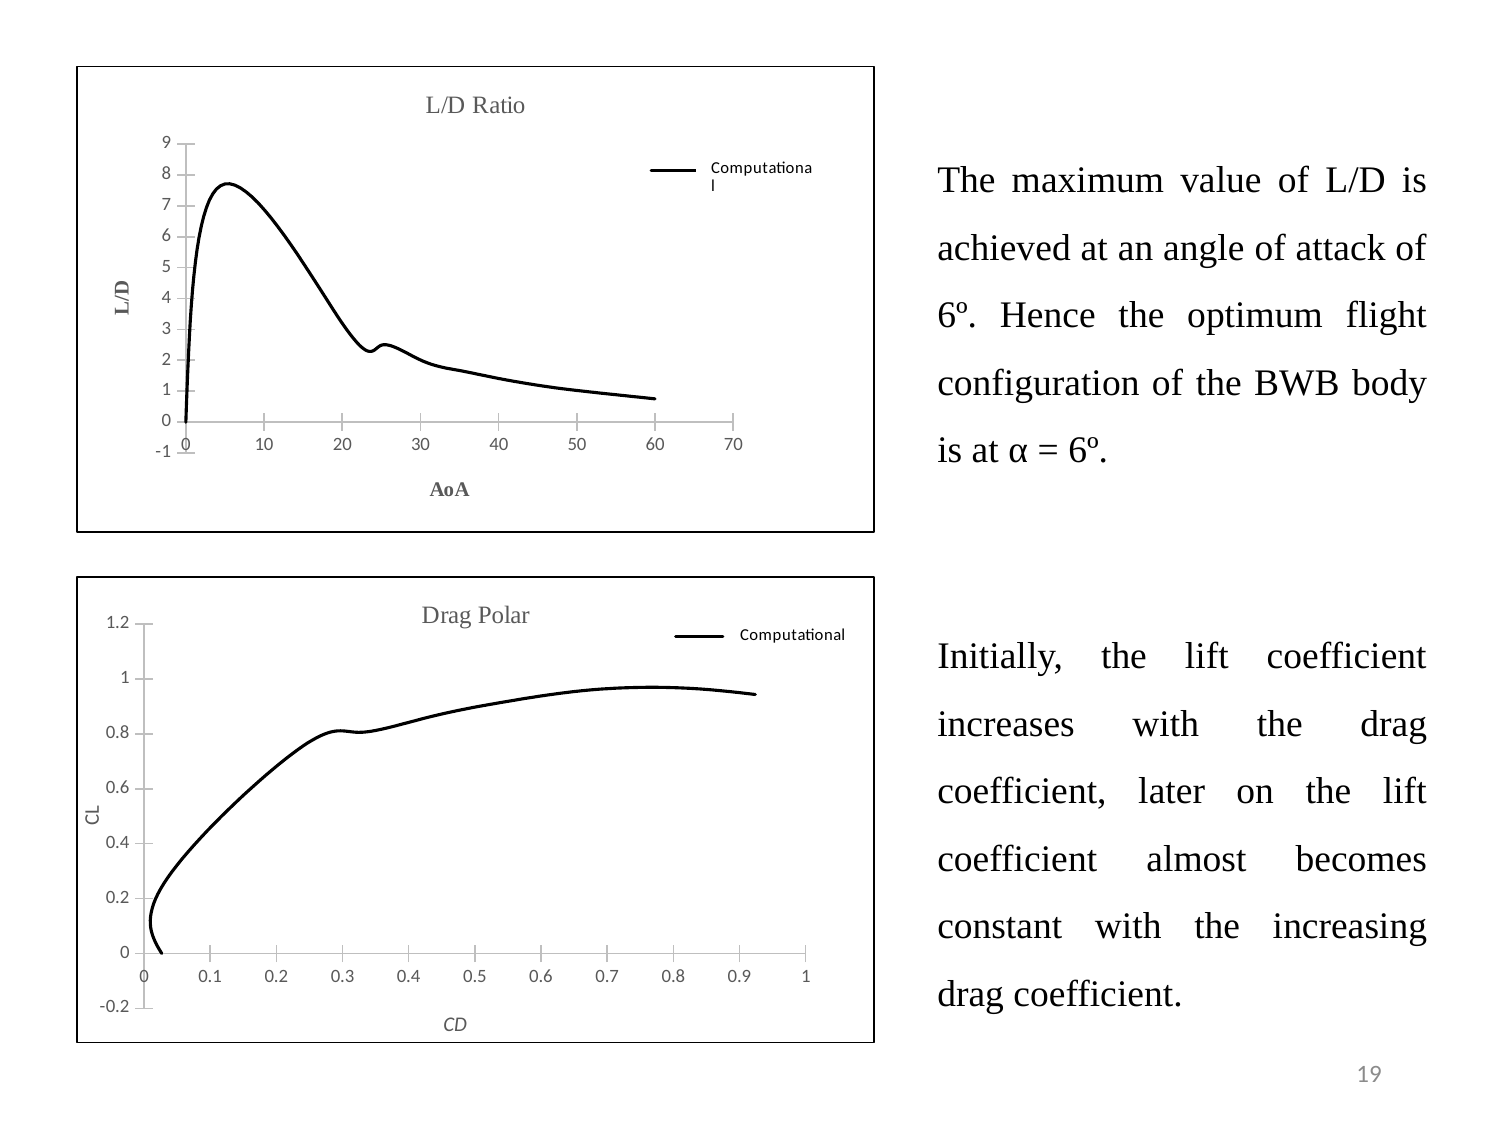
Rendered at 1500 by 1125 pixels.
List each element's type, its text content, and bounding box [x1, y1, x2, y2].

text_box The maximum value of L/D is achieved at an angle of attack of 6º. Hence the optimum flight configuration of the BWB body is at α = 6º. [922, 125, 1443, 478]
slide_number 19 [1059, 1042, 1397, 1103]
chart [76, 576, 875, 1044]
chart [76, 65, 875, 534]
text_box Initially, the lift coefficient increases with the drag coefficient, later on the lift coefficient almost becomes constant with the increasing drag coefficient. [922, 601, 1443, 1022]
